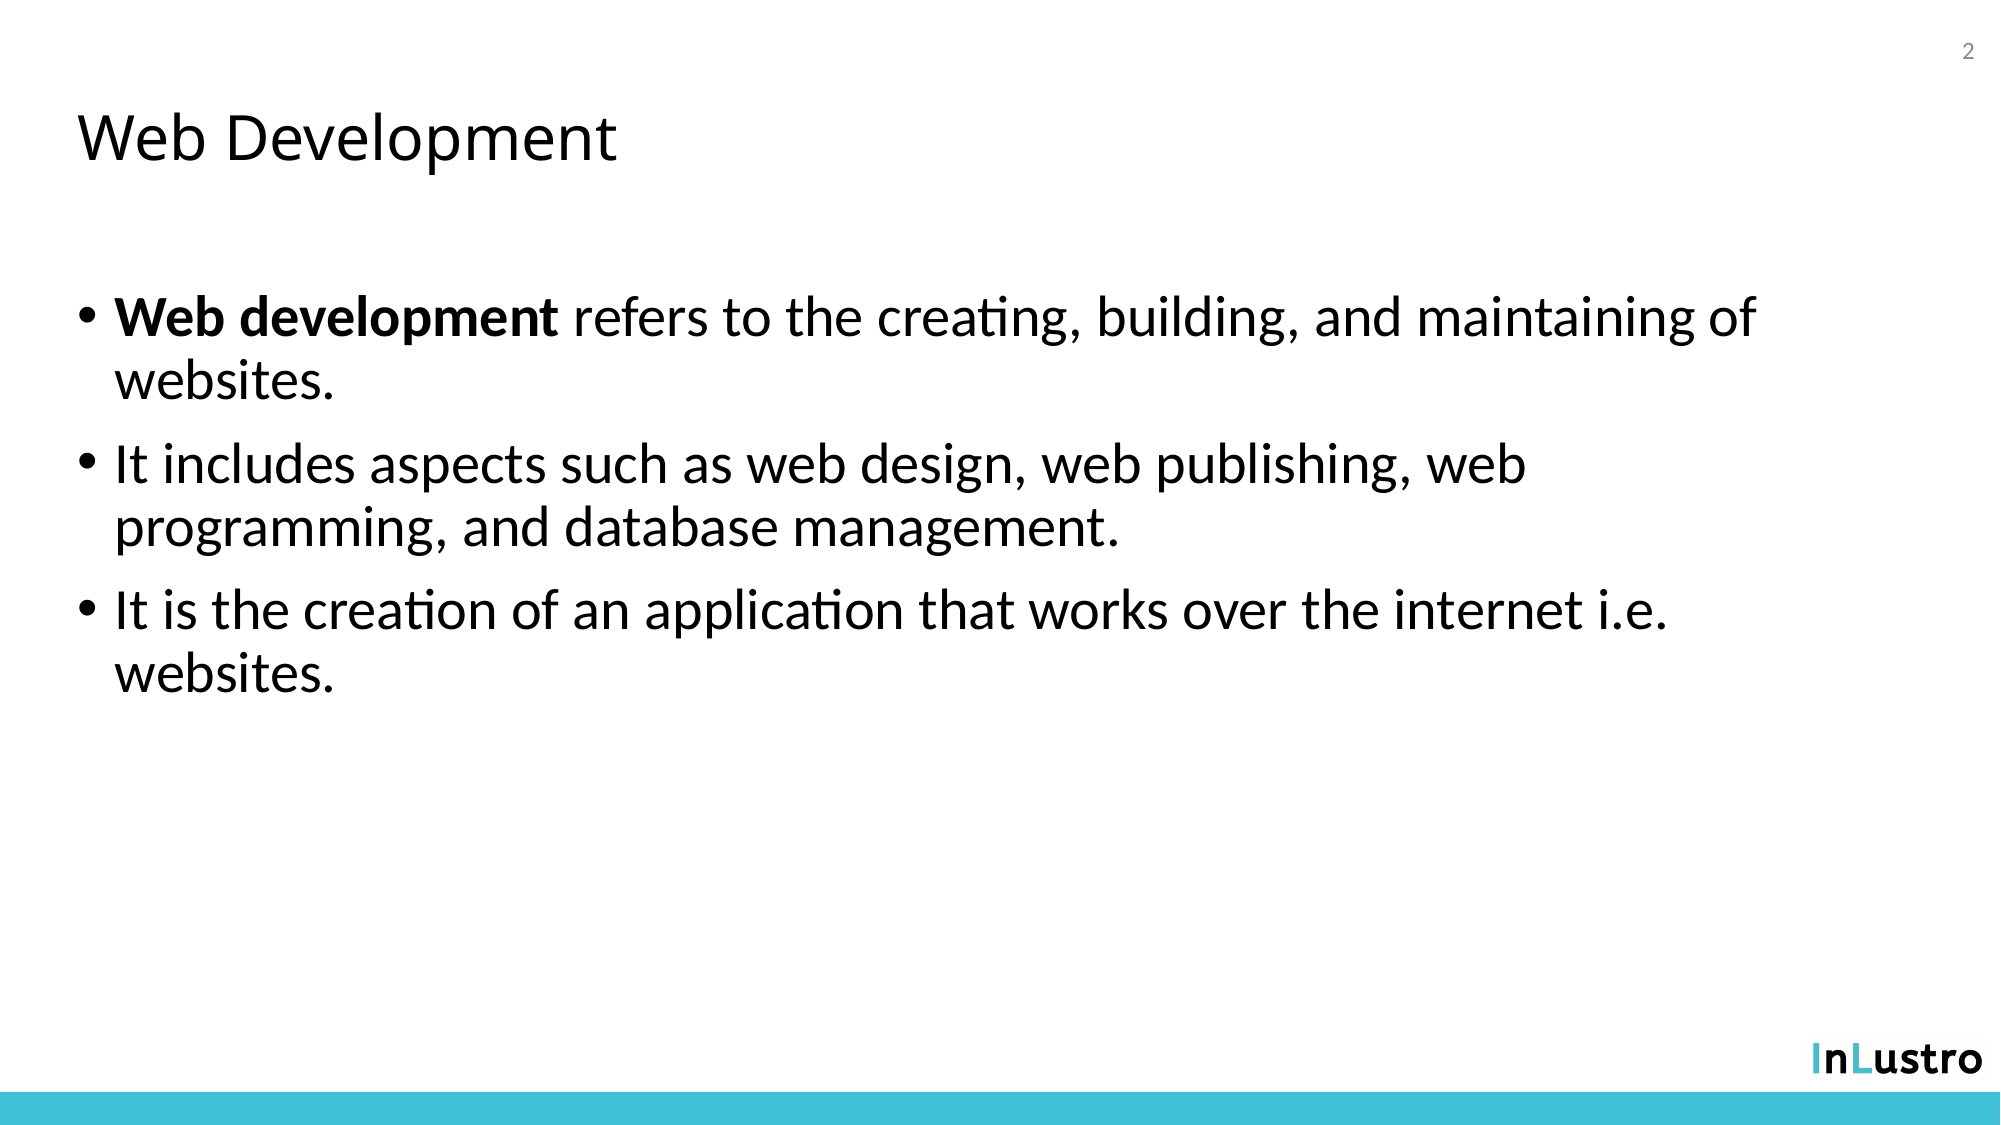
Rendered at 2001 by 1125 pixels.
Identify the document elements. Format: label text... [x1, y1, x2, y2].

picture [1806, 1037, 1987, 1080]
title Web Development [69, 59, 1796, 222]
list Web development refers to the creating, building, and maintaining of websites. It includes aspects such as web design, web publishing, web programming, and database management. It is the creation of an application that works over the internet i.e. websites. [69, 278, 1819, 993]
slide_number 2 [1951, 28, 1983, 71]
